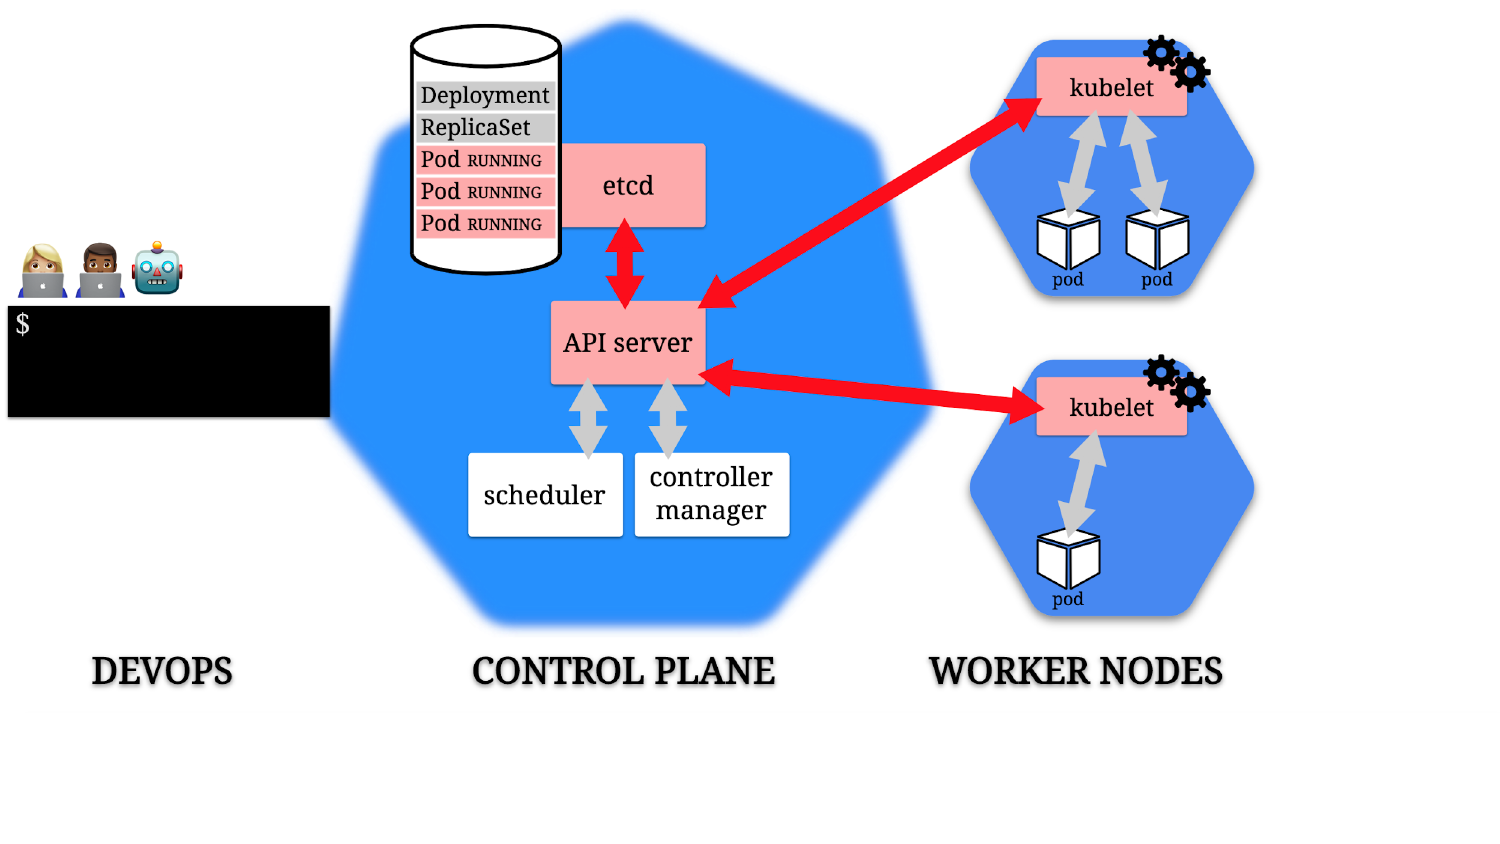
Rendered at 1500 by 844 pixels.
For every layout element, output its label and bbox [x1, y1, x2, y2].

picture [0, 0, 1500, 713]
